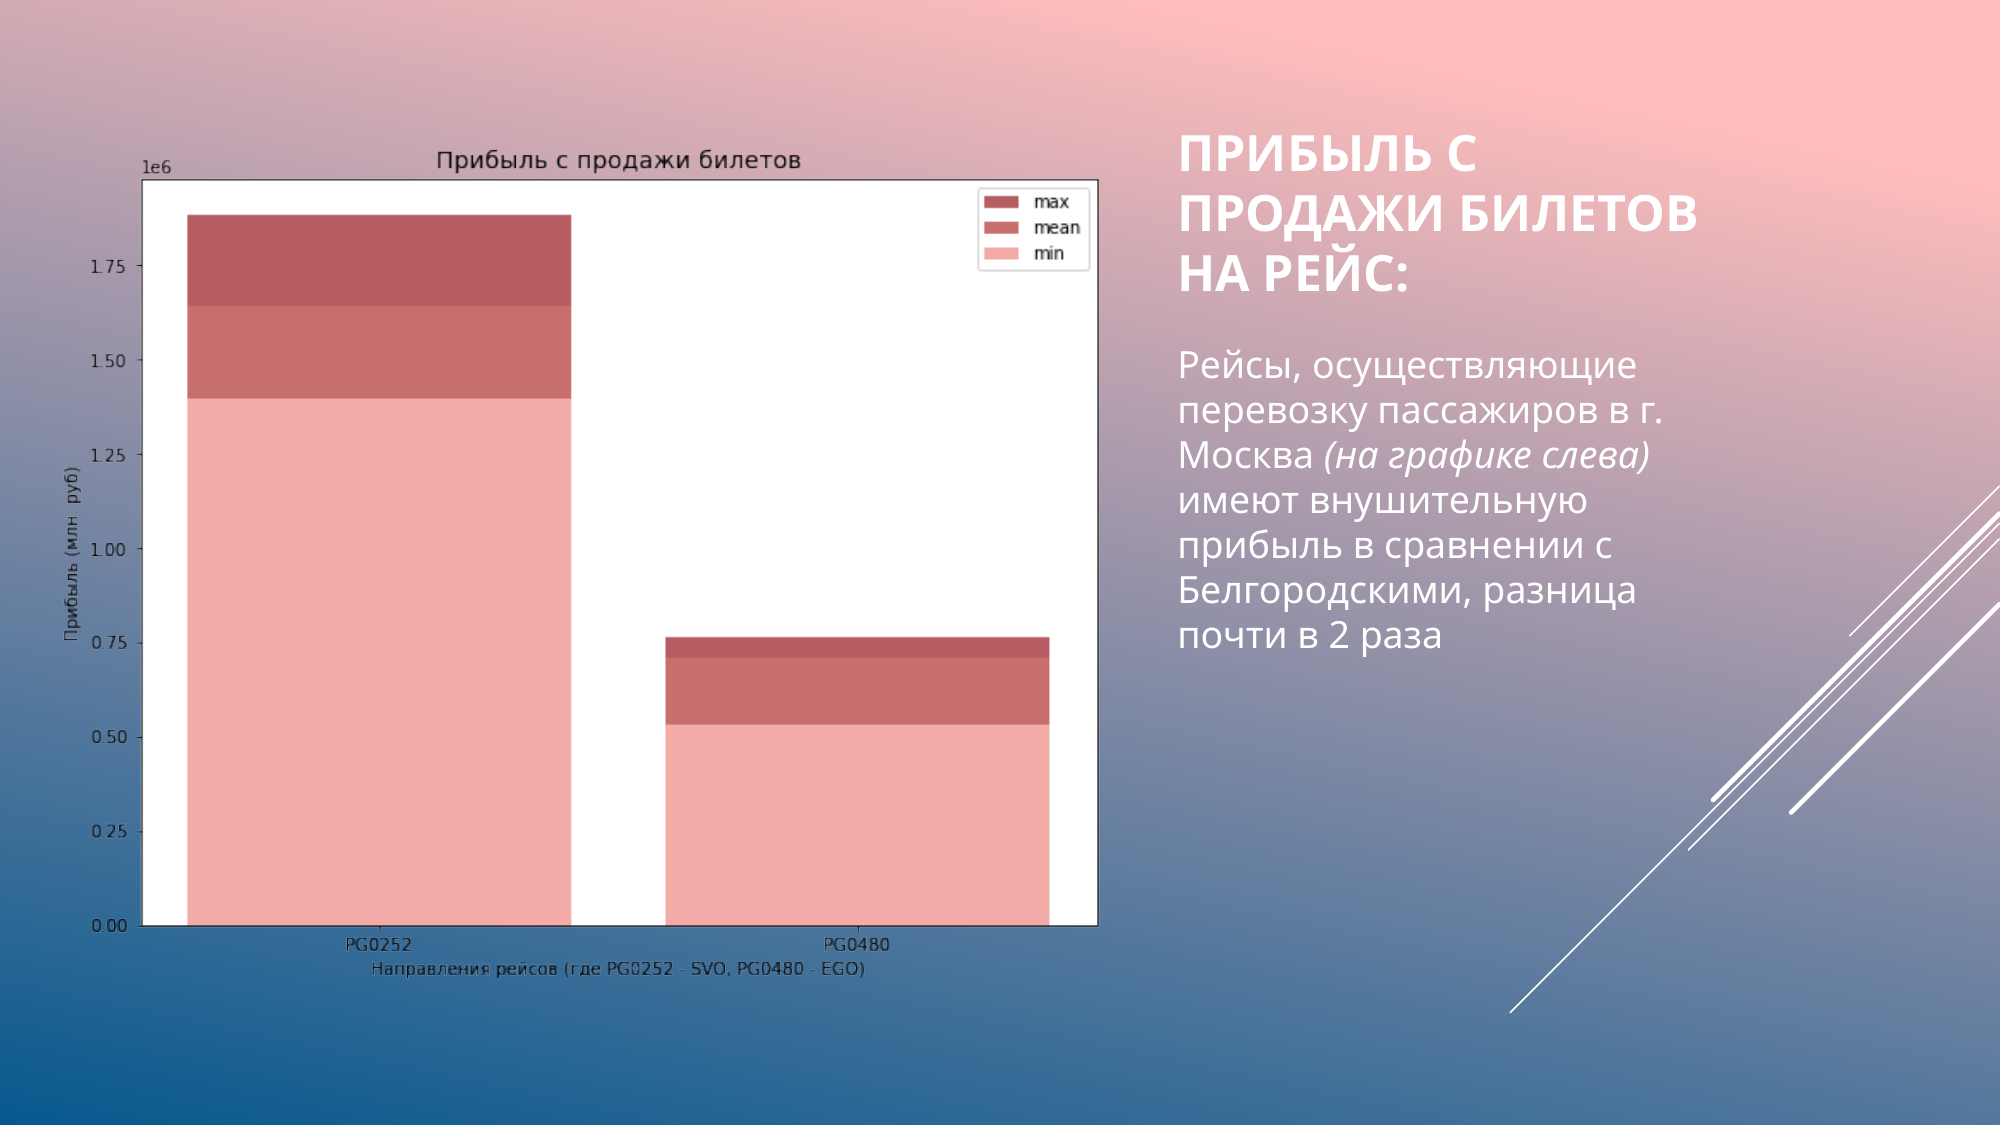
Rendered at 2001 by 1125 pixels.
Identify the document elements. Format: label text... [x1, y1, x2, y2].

picture [54, 138, 1108, 991]
title Прибыль с продажи билетов на рейс: [1162, 83, 1763, 309]
list Рейсы, осуществляющие перевозку пассажиров в г. Москва (на графике слева) имеют внушительную прибыль в сравнении с Белгородскими, разница почти в 2 раза [1162, 333, 1763, 902]
